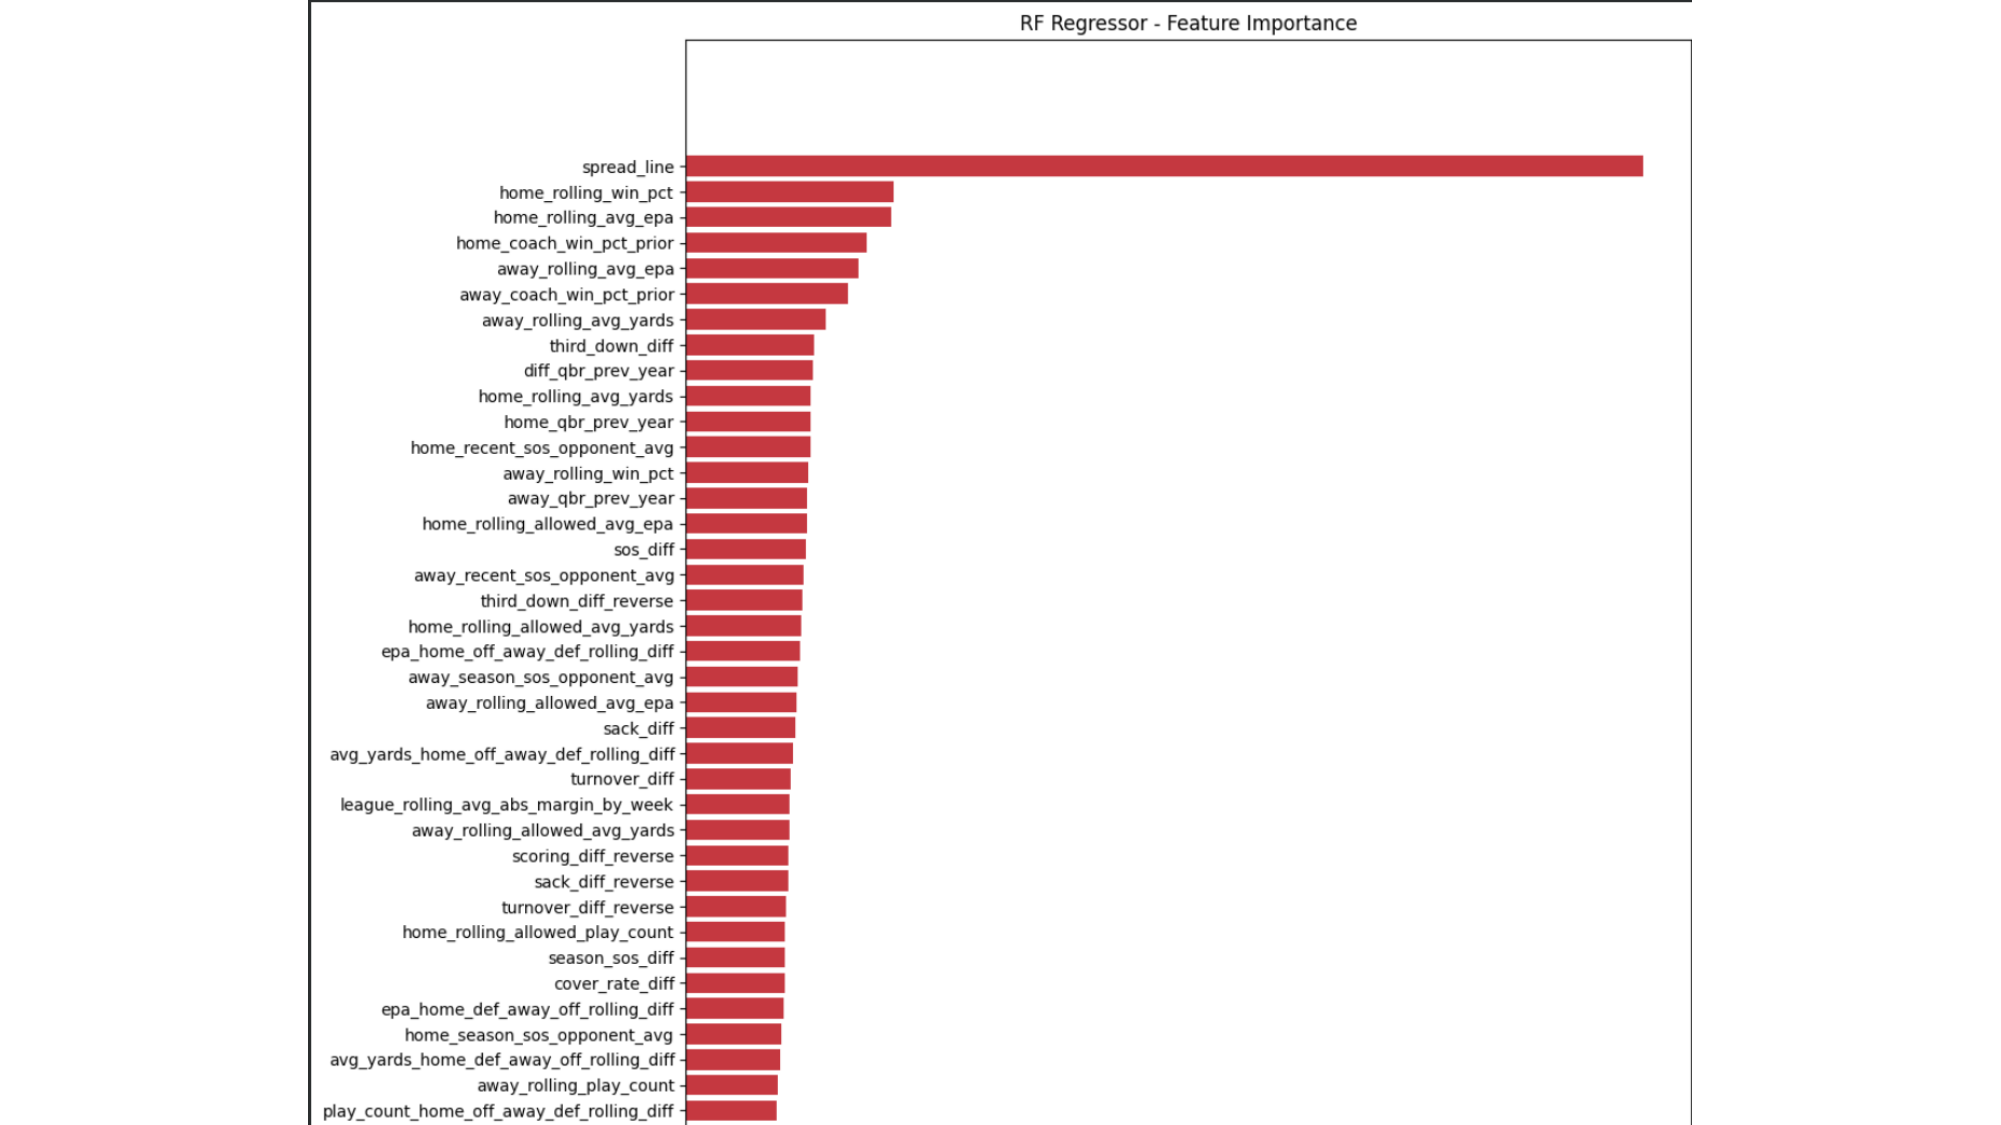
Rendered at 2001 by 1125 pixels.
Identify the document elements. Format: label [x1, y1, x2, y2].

picture [307, 0, 1692, 1125]
